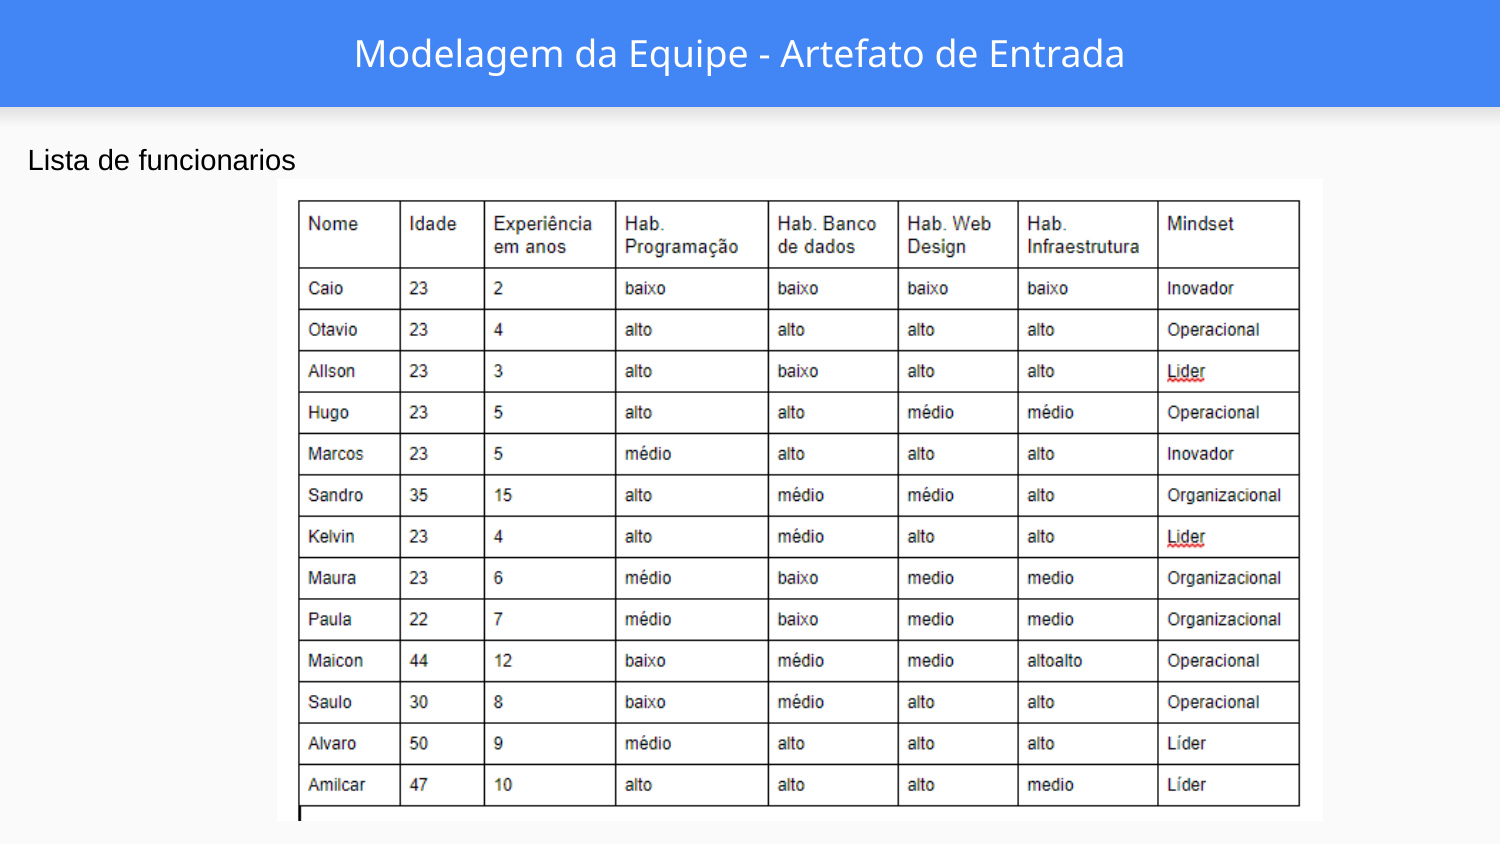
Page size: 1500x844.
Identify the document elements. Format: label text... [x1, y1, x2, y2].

text_box Lista de funcionarios [12, 126, 406, 174]
picture [276, 179, 1323, 822]
title Modelagem da Equipe - Artefato de Entrada [16, 2, 1464, 102]
